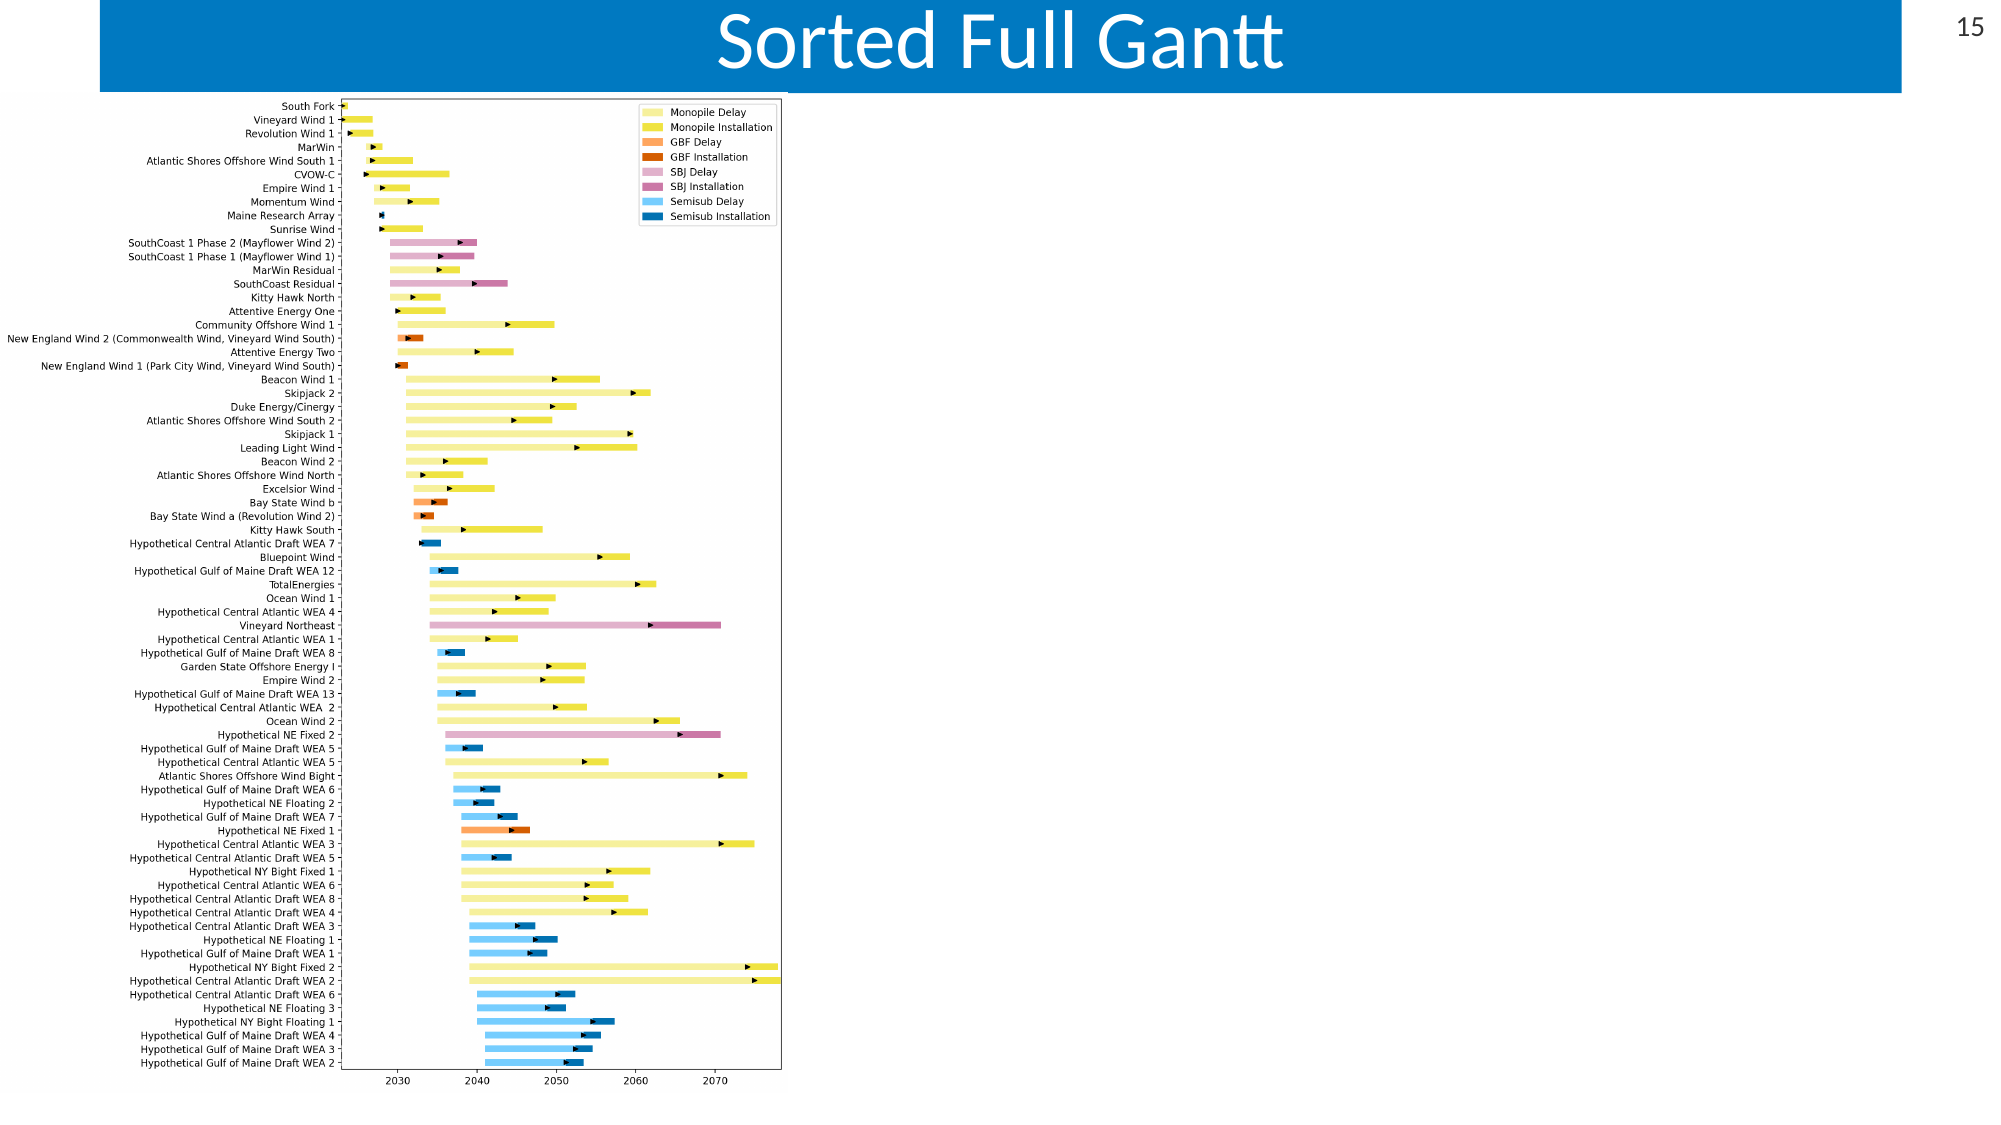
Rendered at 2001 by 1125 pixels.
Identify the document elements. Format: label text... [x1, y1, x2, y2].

title Sorted Full Gantt [99, 0, 1902, 94]
picture [0, 92, 788, 1093]
